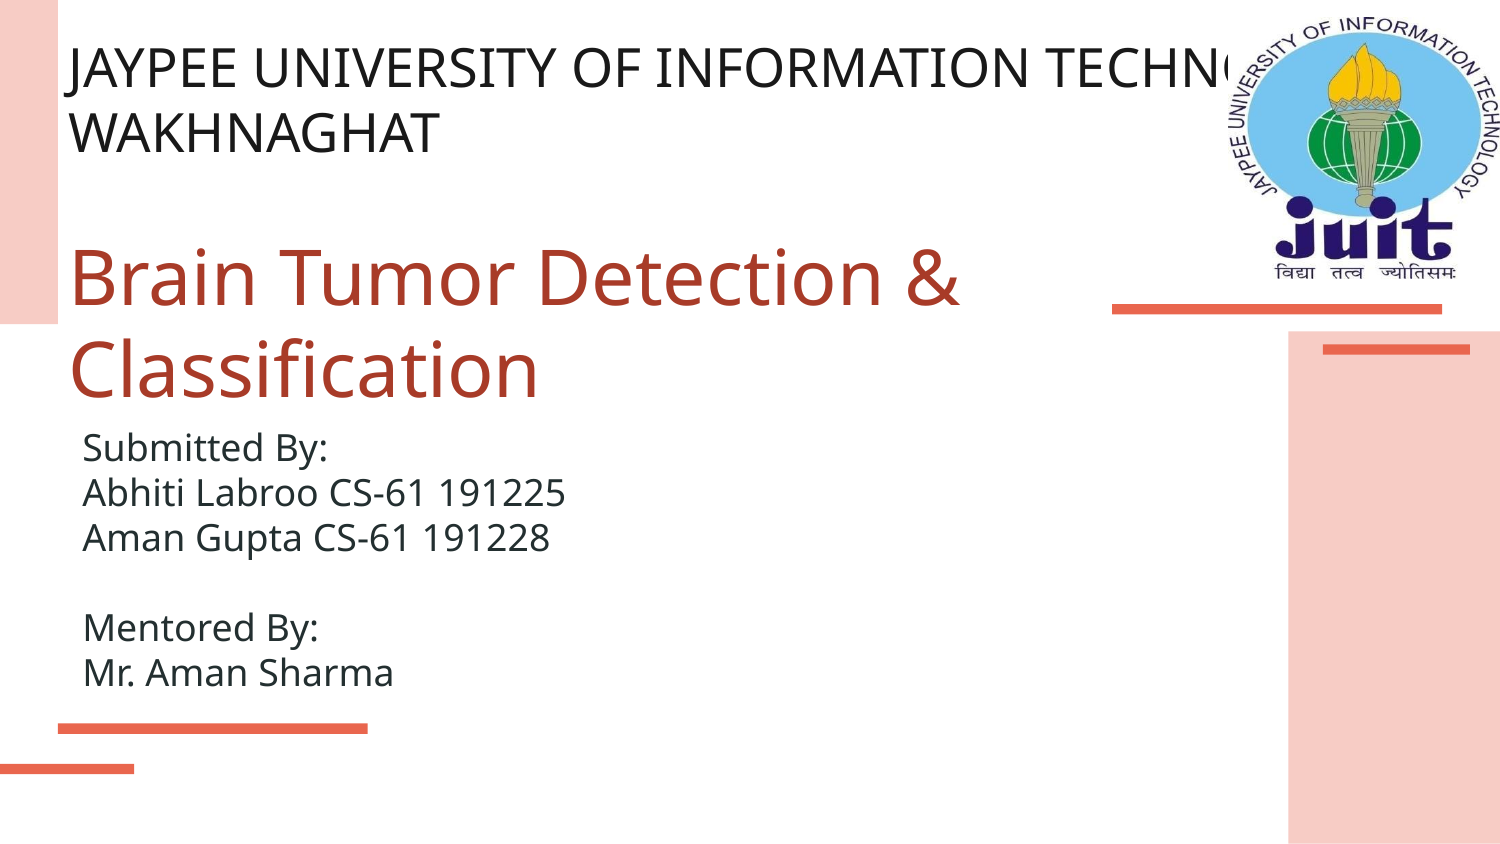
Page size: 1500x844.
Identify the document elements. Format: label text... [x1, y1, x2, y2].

picture [1227, 17, 1500, 280]
title JAYPEE UNIVERSITY OF INFORMATION TECHNOLOGY, WAKHNAGHAT Brain Tumor Detection & Classification [53, 17, 1458, 428]
subtitle Submitted By: Abhiti Labroo CS-61 191225 Aman Gupta CS-61 191228 Mentored By: Mr. Aman Sharma [67, 414, 972, 704]
